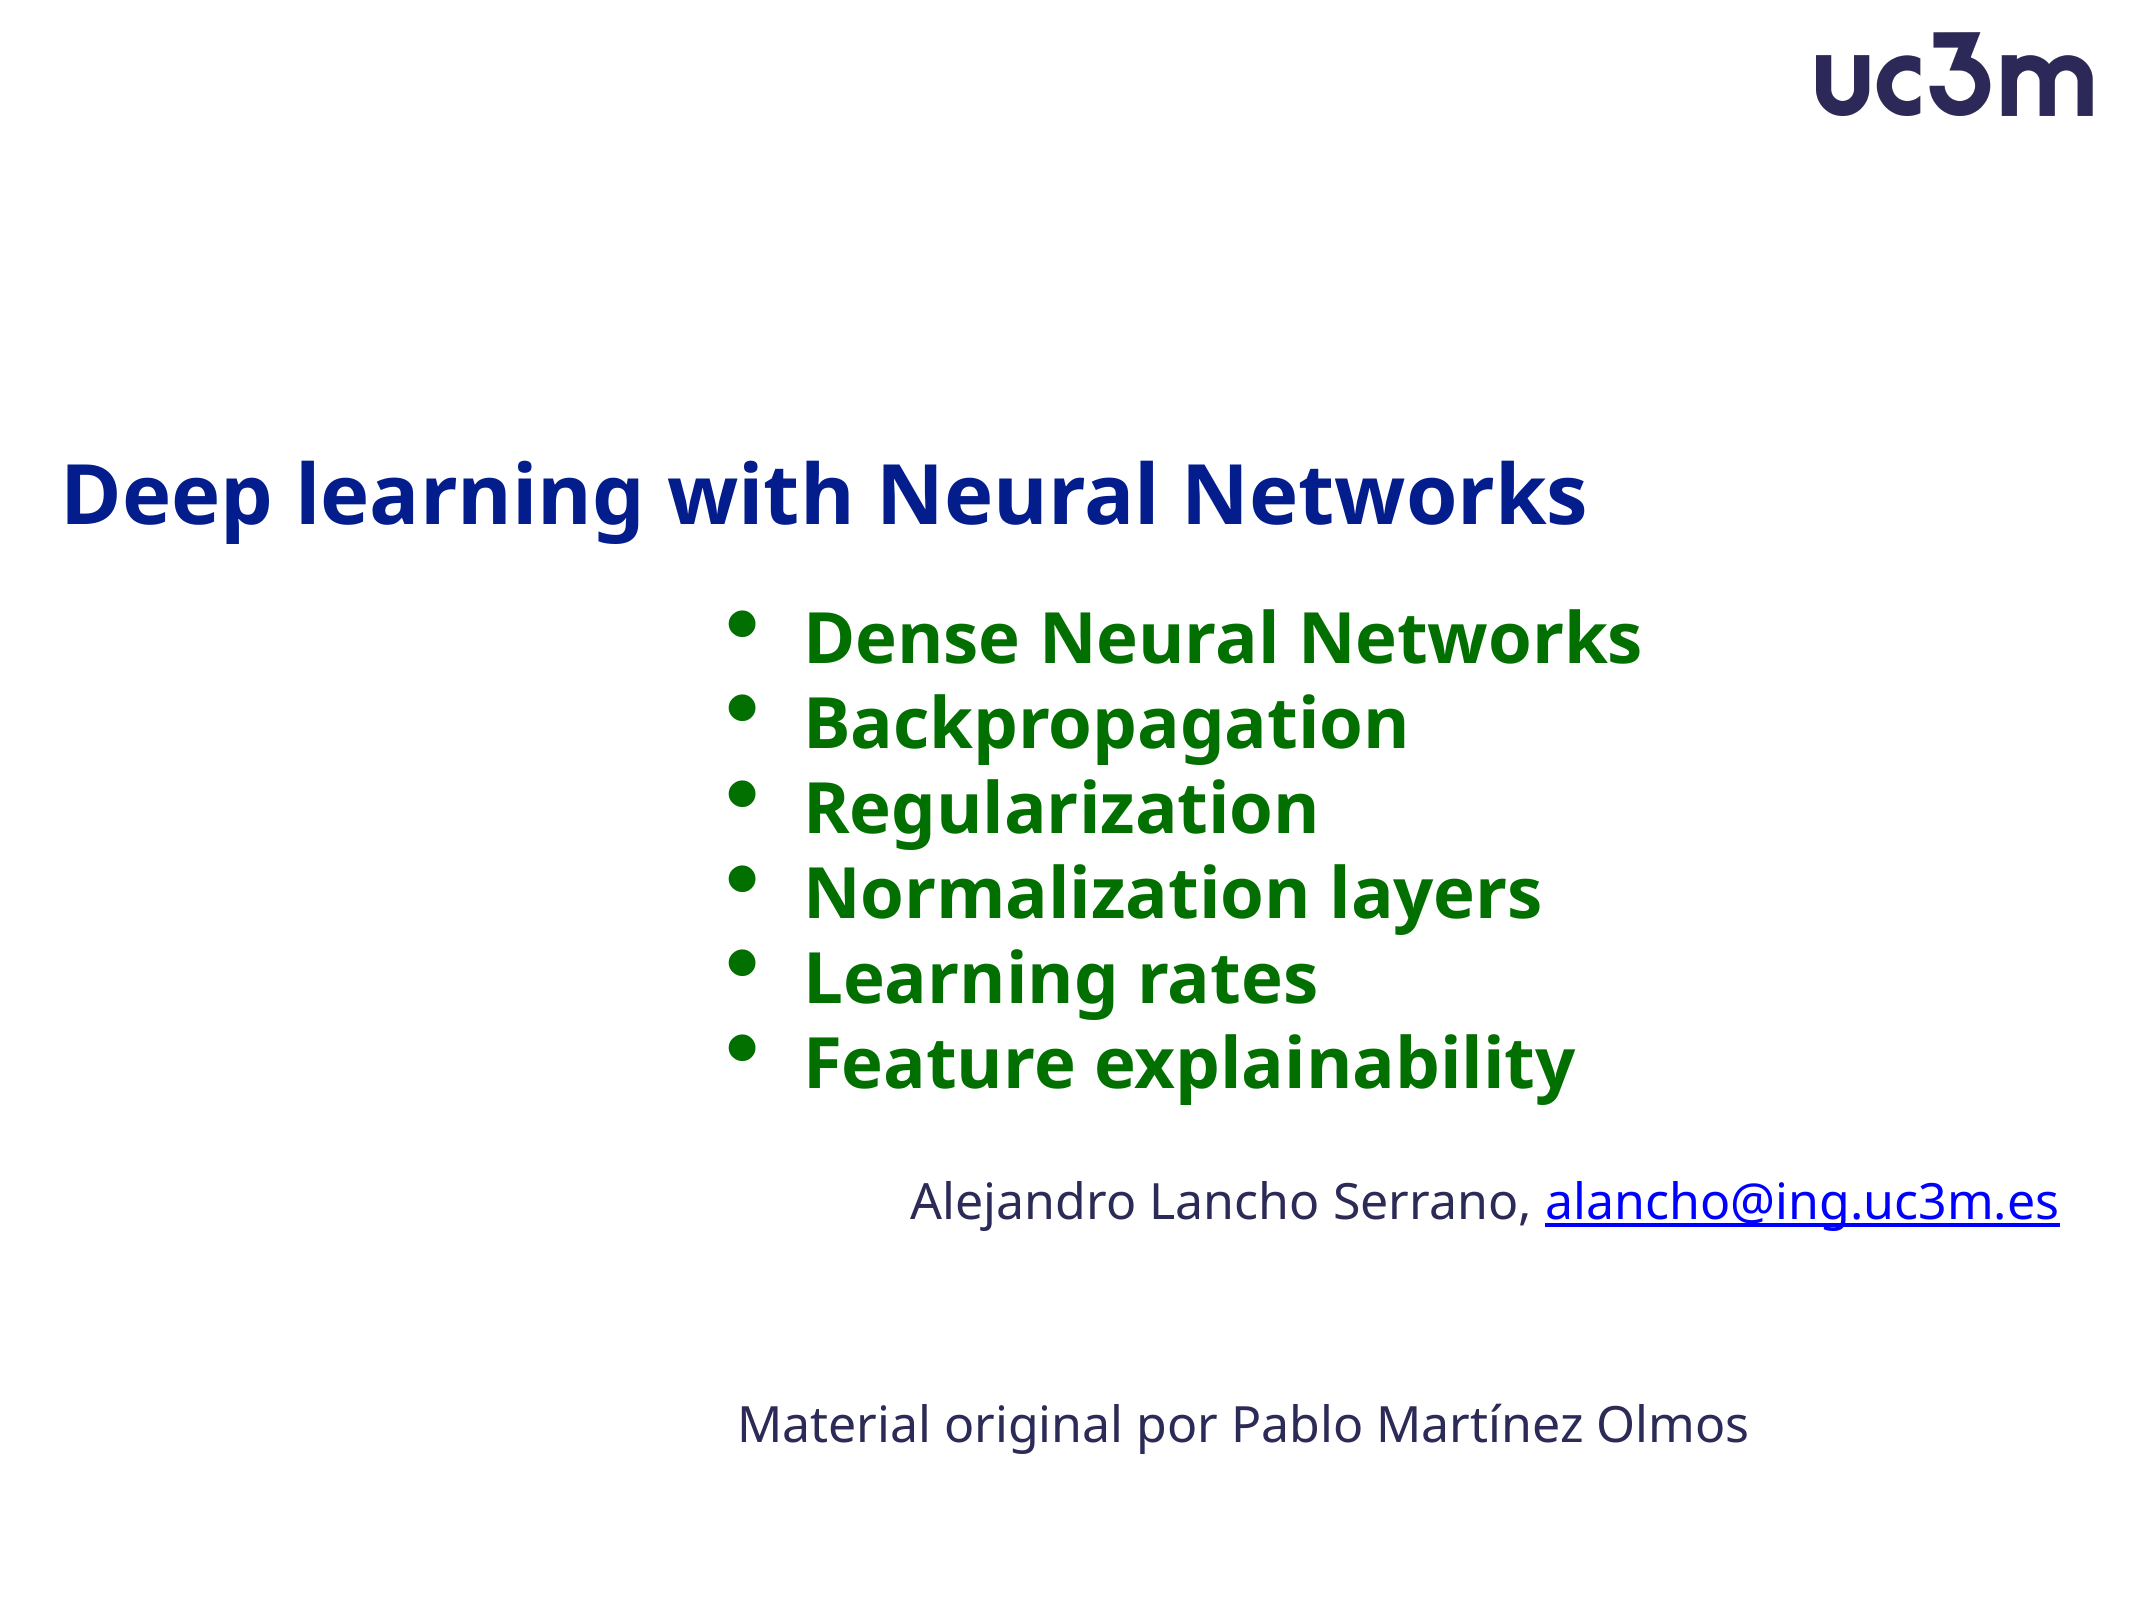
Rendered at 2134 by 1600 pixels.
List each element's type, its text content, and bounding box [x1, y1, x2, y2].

text_box Dense Neural Networks Backpropagation Regularization Normalization layers Learning rates Feature explainability [717, 584, 1671, 1111]
picture [1815, 32, 2093, 117]
text_box Alejandro Lancho Serrano, alancho@ing.uc3m.es [846, 1161, 2125, 1246]
text_box Deep learning with Neural Networks [0, 432, 1654, 549]
text_box Material original por Pablo Martínez Olmos [672, 1383, 1815, 1461]
